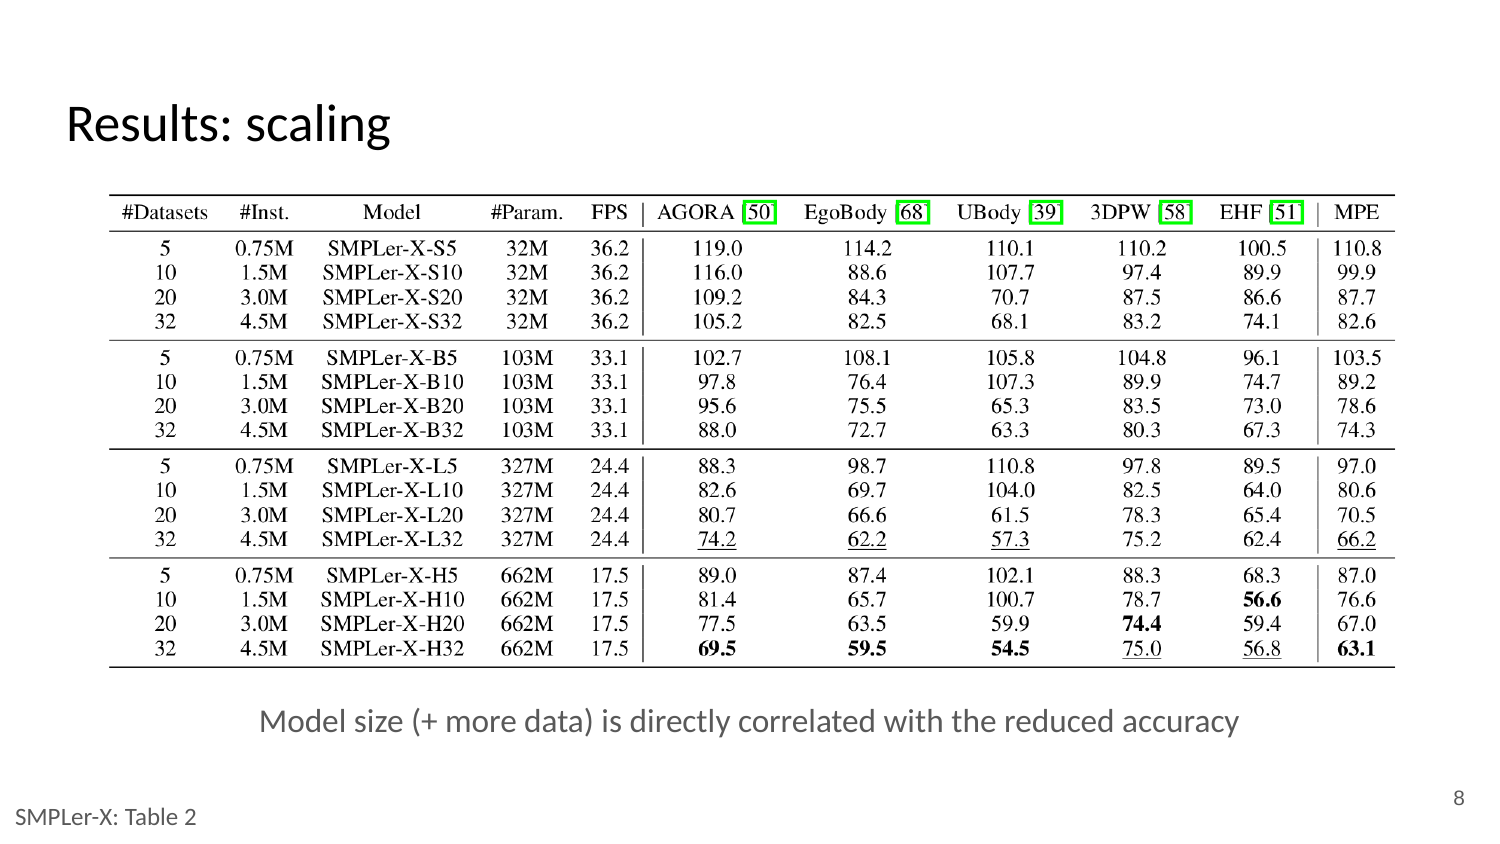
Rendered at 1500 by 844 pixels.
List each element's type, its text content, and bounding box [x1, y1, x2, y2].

text_box SMPLer-X: Table 2 [0, 785, 1398, 844]
title Results: scaling [51, 72, 1449, 167]
slide_number ‹#› [1389, 764, 1480, 830]
list Model size (+ more data) is directly correlated with the reduced accuracy [100, 680, 1400, 743]
picture [100, 188, 1400, 672]
